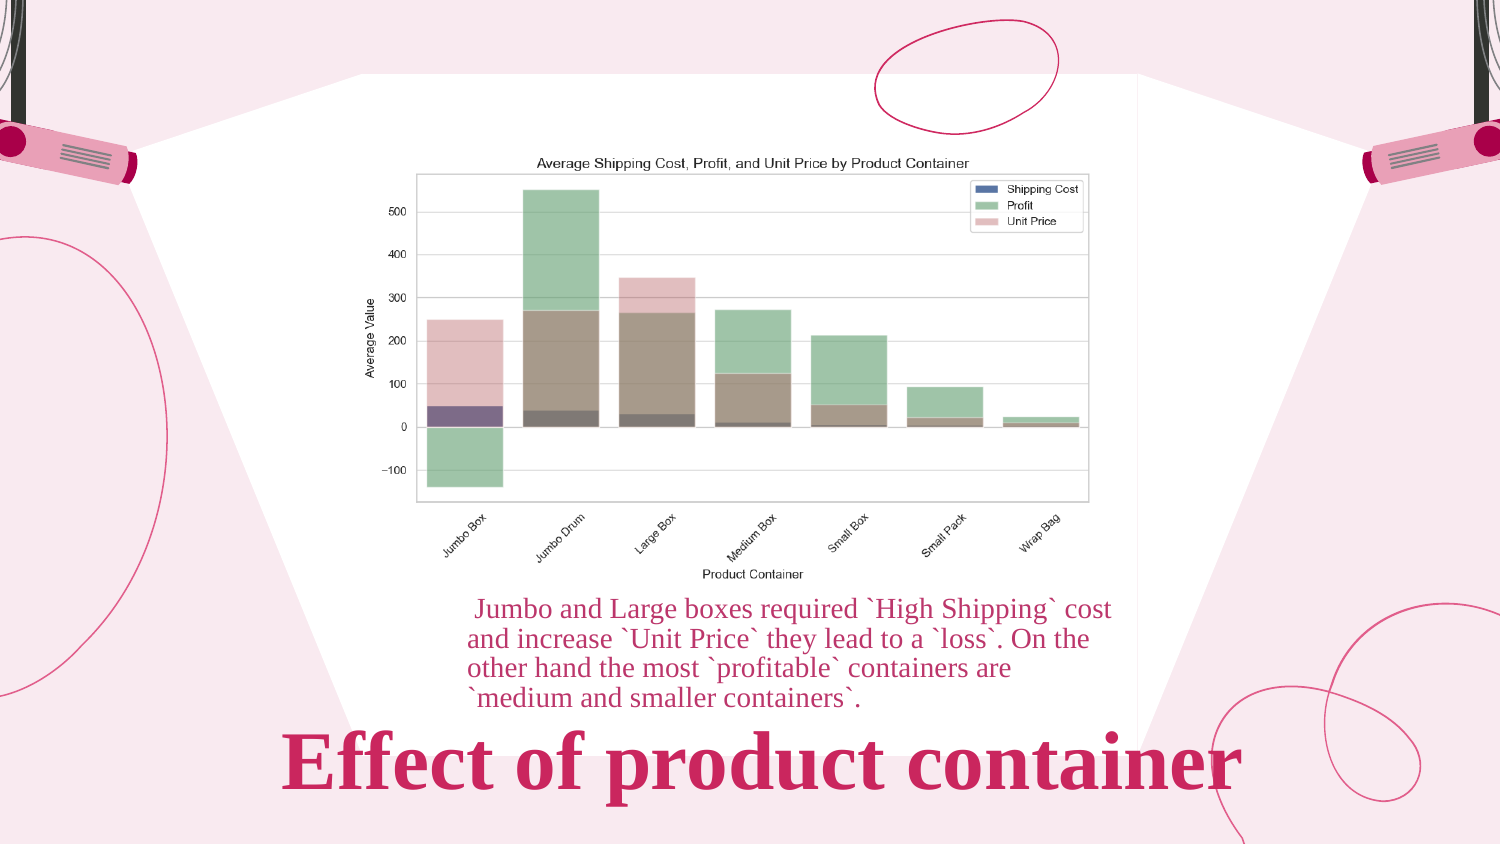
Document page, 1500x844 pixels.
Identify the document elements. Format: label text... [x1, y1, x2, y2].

picture [358, 150, 1096, 589]
text_box Jumbo and Large boxes required `High Shipping` cost and increase `Unit Price` they lead to a `loss`. On the other hand the most `profitable` containers are `medium and smaller containers`. [452, 587, 1136, 721]
text_box Effect of product container [266, 769, 1439, 844]
